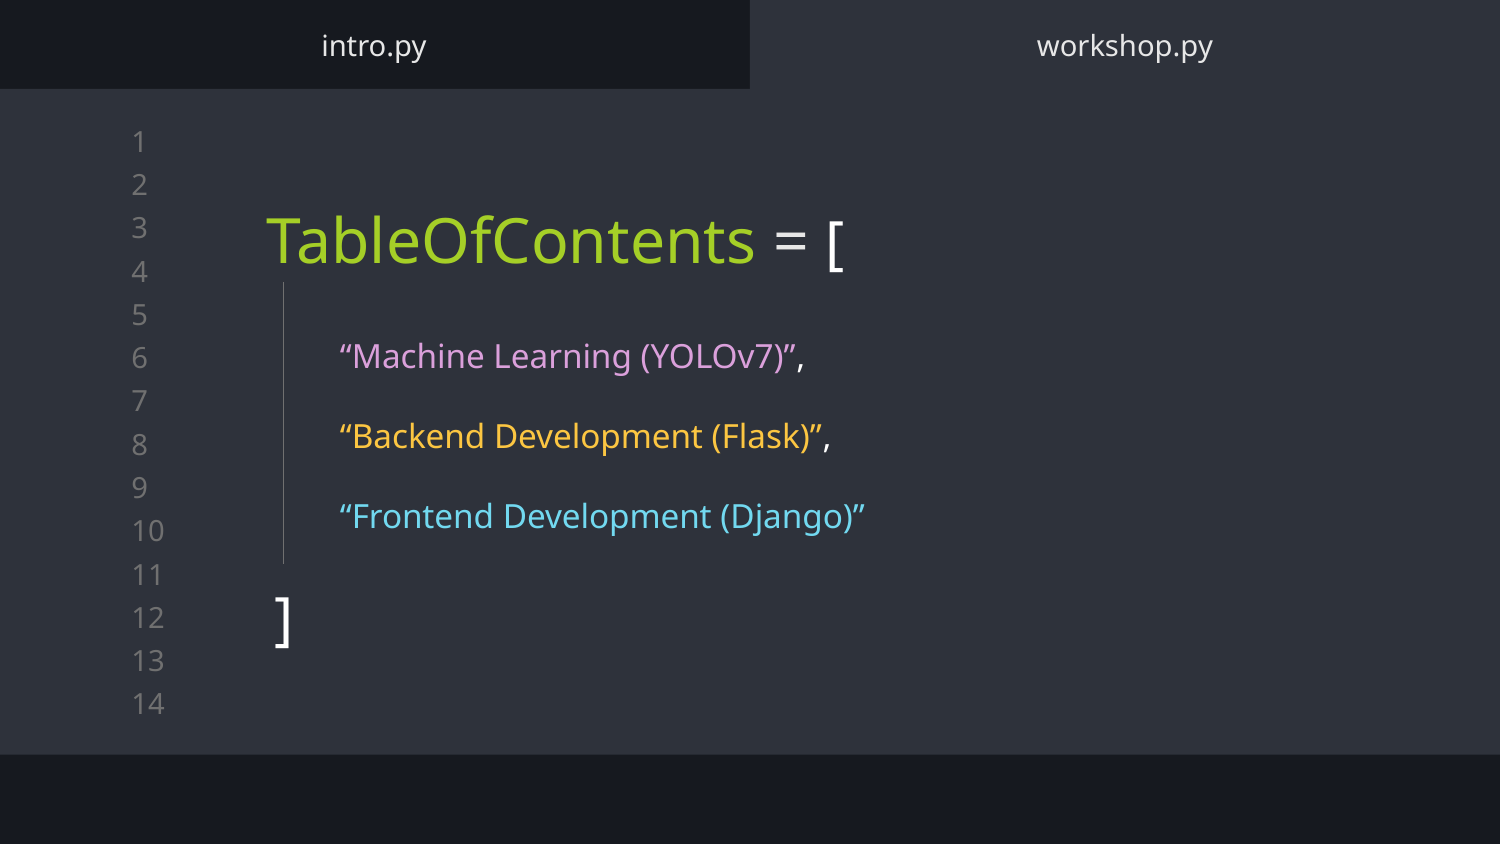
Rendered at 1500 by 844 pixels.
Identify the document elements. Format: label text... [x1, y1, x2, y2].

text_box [241, 281, 326, 630]
subtitle “Machine Learning (YOLOv7)”, [329, 327, 1025, 383]
subtitle “Frontend Development (Django)” [329, 487, 1067, 544]
subtitle workshop.py [750, 15, 1500, 74]
subtitle “Backend Development (Flask)”, [329, 407, 1075, 463]
subtitle intro.py [0, 15, 749, 74]
title TableOfContents = [ [251, 185, 1448, 275]
